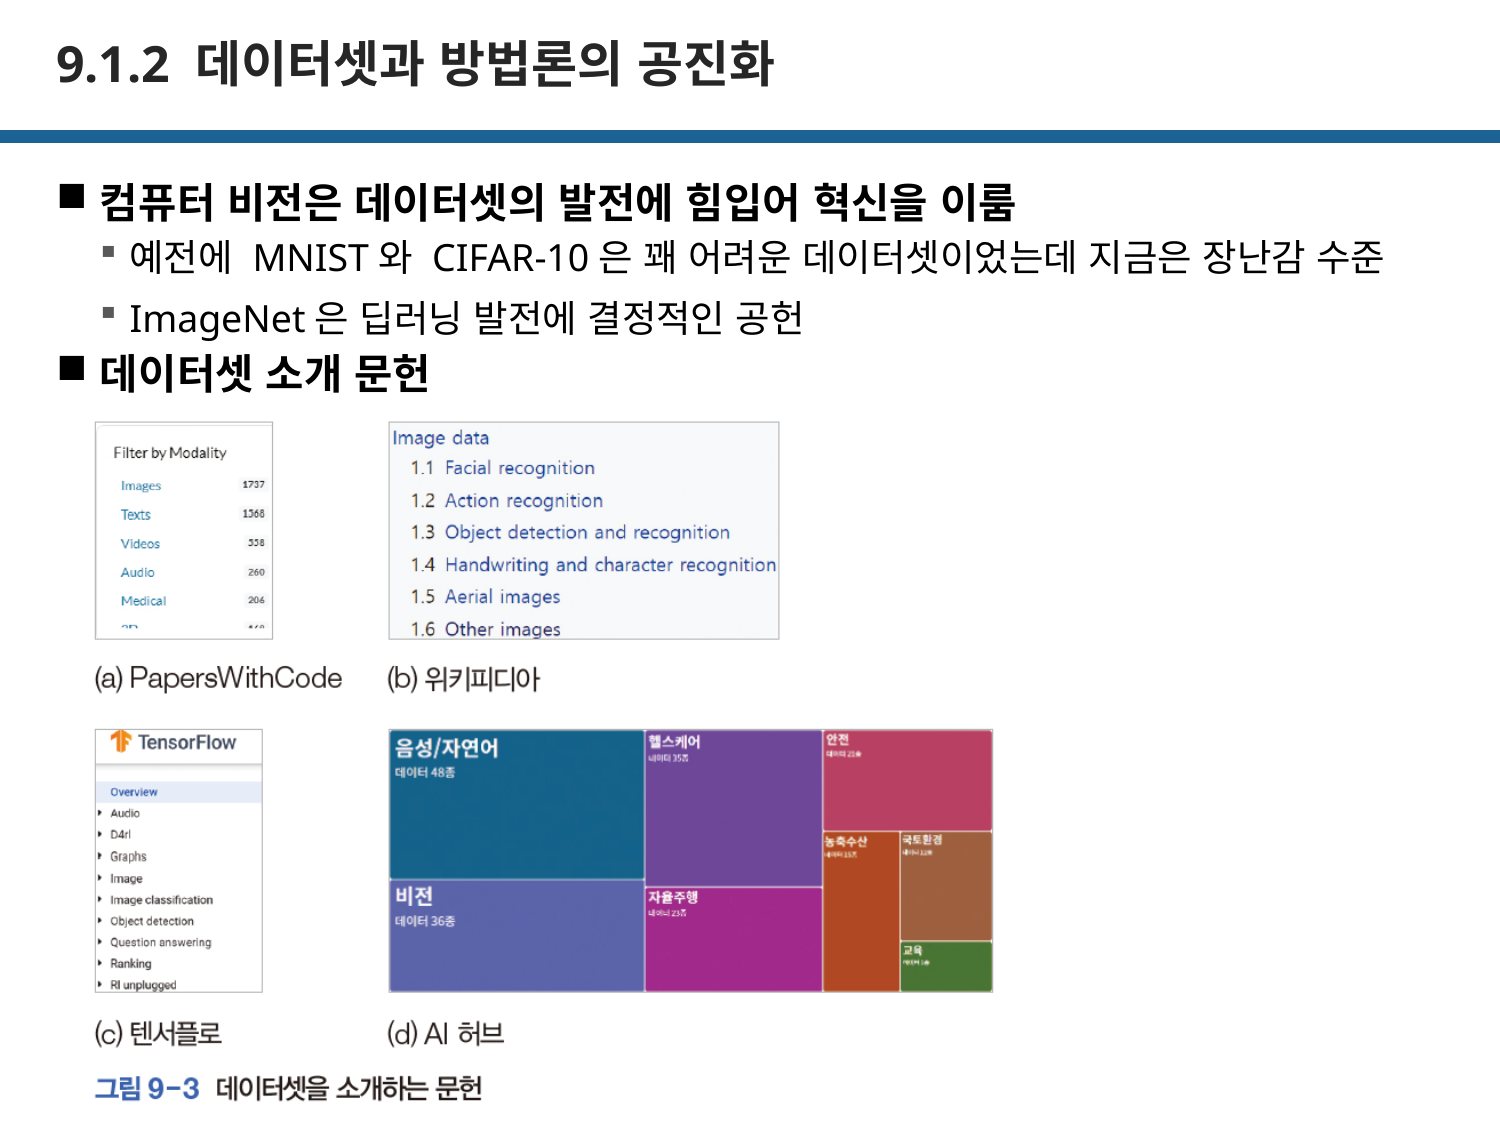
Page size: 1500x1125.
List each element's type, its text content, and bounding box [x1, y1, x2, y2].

picture [88, 417, 999, 1107]
list 컴퓨터 비전은 데이터셋의 발전에 힘입어 혁신을 이룸 예전에 MNIST와 CIFAR-10은 꽤 어려운 데이터셋이었는데 지금은 장난감 수준 ImageNet은 딥러닝 발전에 결정적인 공헌 데이터셋 소개 문헌 [41, 169, 1459, 1067]
title 9.1.2 데이터셋과 방법론의 공진화 [41, 17, 1282, 108]
